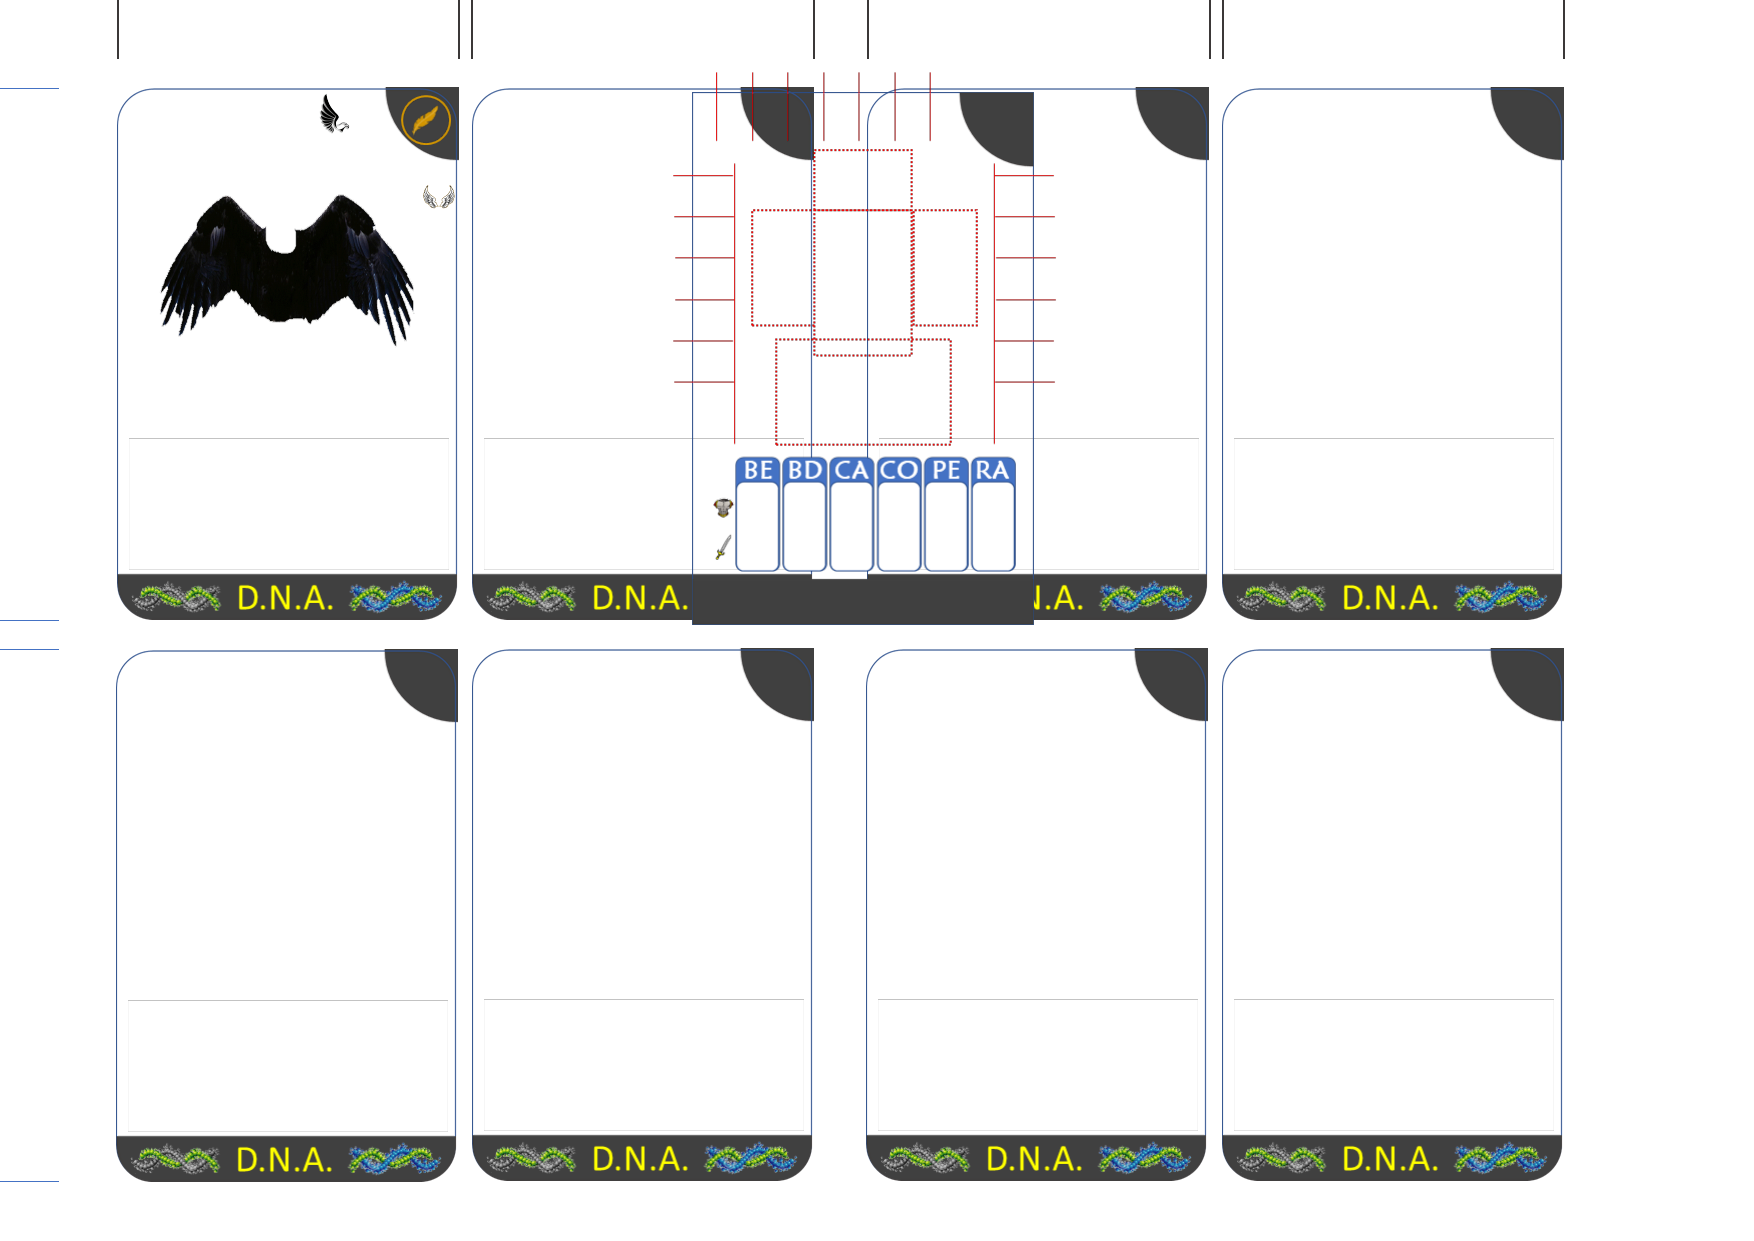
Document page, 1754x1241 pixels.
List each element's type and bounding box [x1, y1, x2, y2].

picture [472, 72, 1209, 644]
picture [1222, 648, 1564, 1205]
picture [117, 87, 459, 644]
picture [472, 648, 814, 1205]
picture [116, 649, 458, 1205]
picture [1222, 87, 1564, 644]
picture [866, 648, 1208, 1205]
